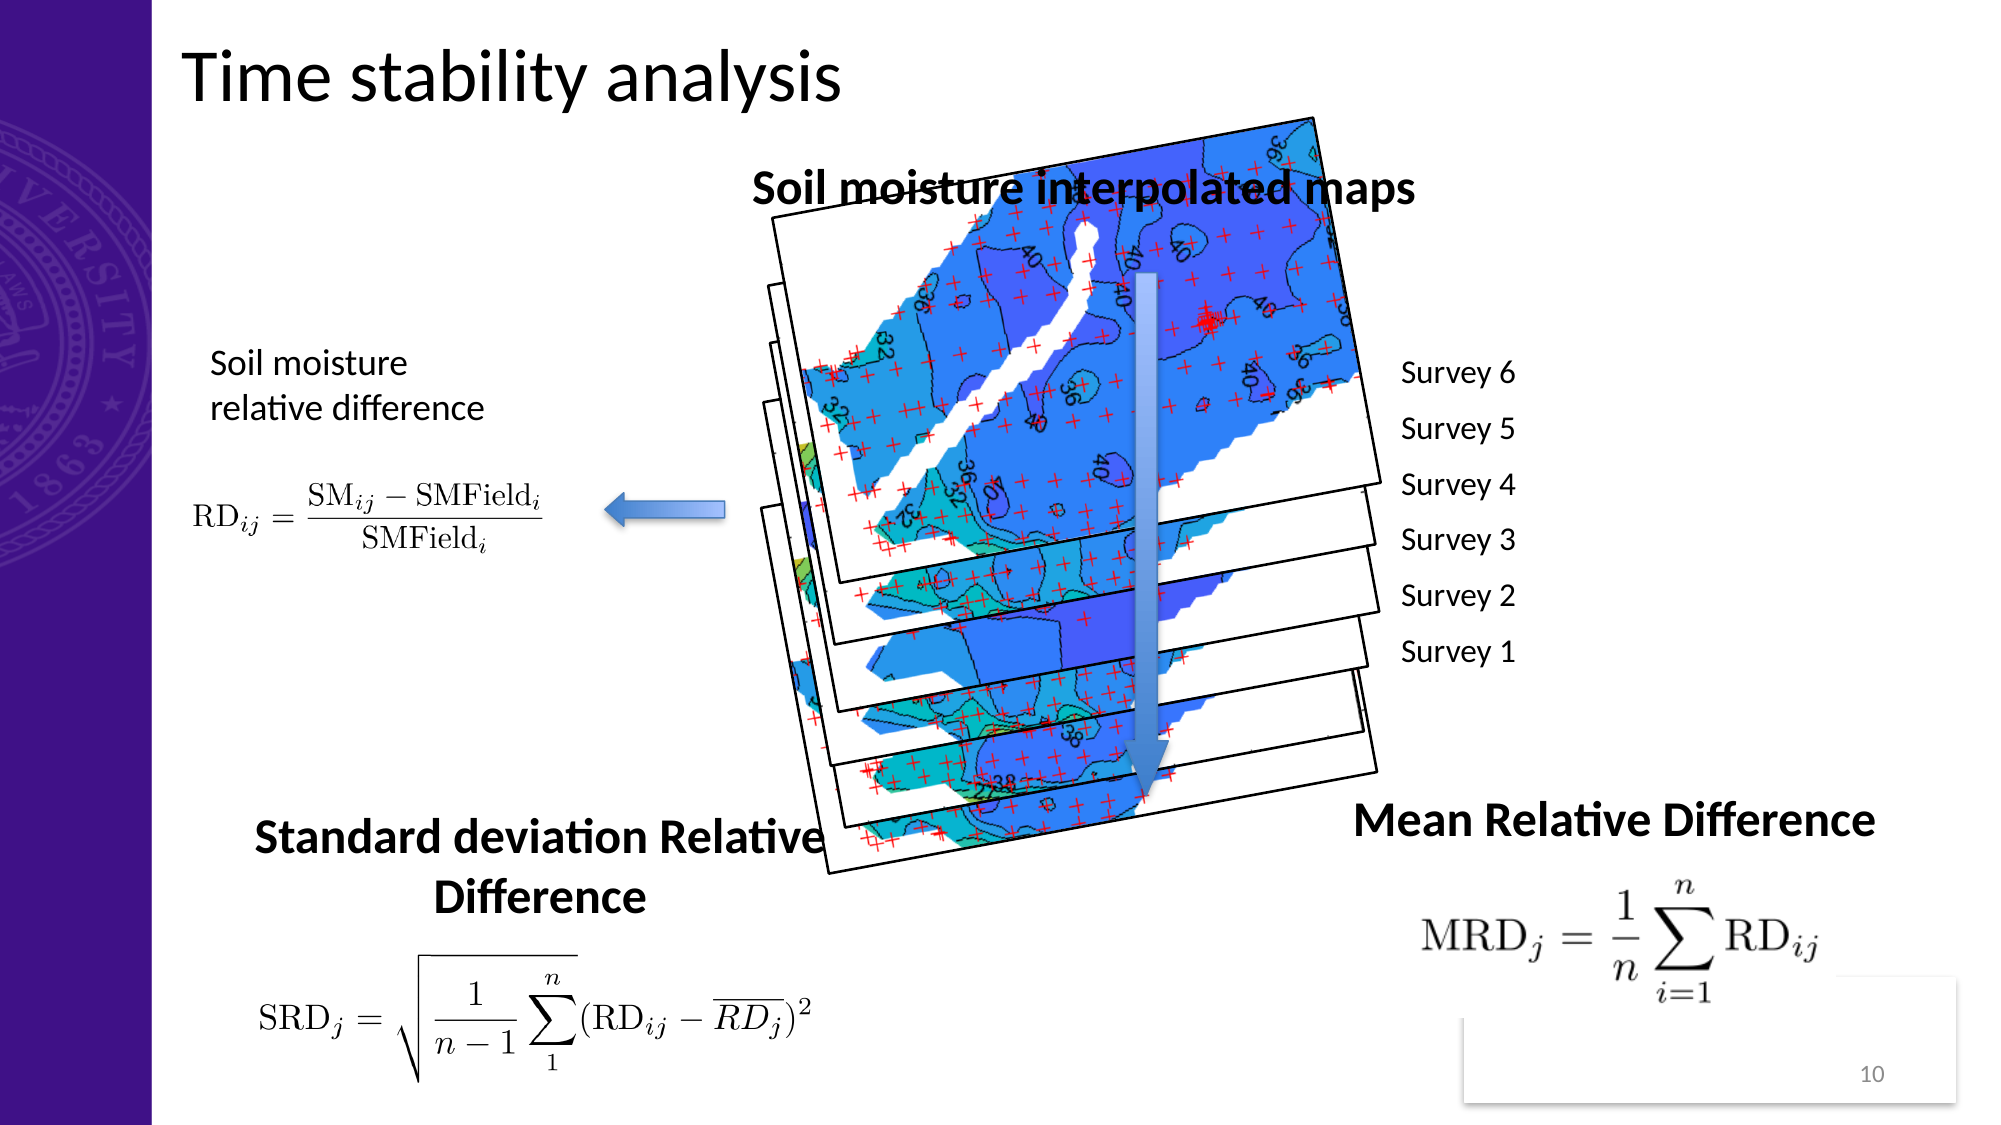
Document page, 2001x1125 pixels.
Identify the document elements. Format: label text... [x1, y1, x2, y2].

text_box Time stability analysis [166, 18, 1804, 124]
text_box Survey 3 [1386, 510, 1633, 565]
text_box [880, 76, 1262, 918]
text_box Soil moisture relative difference [195, 330, 541, 435]
picture [0, 0, 2000, 1125]
text_box Survey 4 [1386, 454, 1633, 509]
text_box [604, 492, 726, 527]
text_box Survey 6 [1386, 342, 1633, 398]
text_box Mean Relative Difference [1293, 779, 1948, 855]
text_box Soil moisture interpolated maps [737, 147, 875, 223]
text_box Standard deviation Relative Difference [229, 795, 852, 931]
text_box Survey 5 [1386, 398, 1633, 454]
slide_number 10 [1433, 1042, 1900, 1103]
text_box Soil moisture interpolated maps [1265, 147, 1454, 223]
text_box Survey 2 [1386, 565, 1633, 621]
text_box Survey 1 [1386, 621, 1633, 677]
